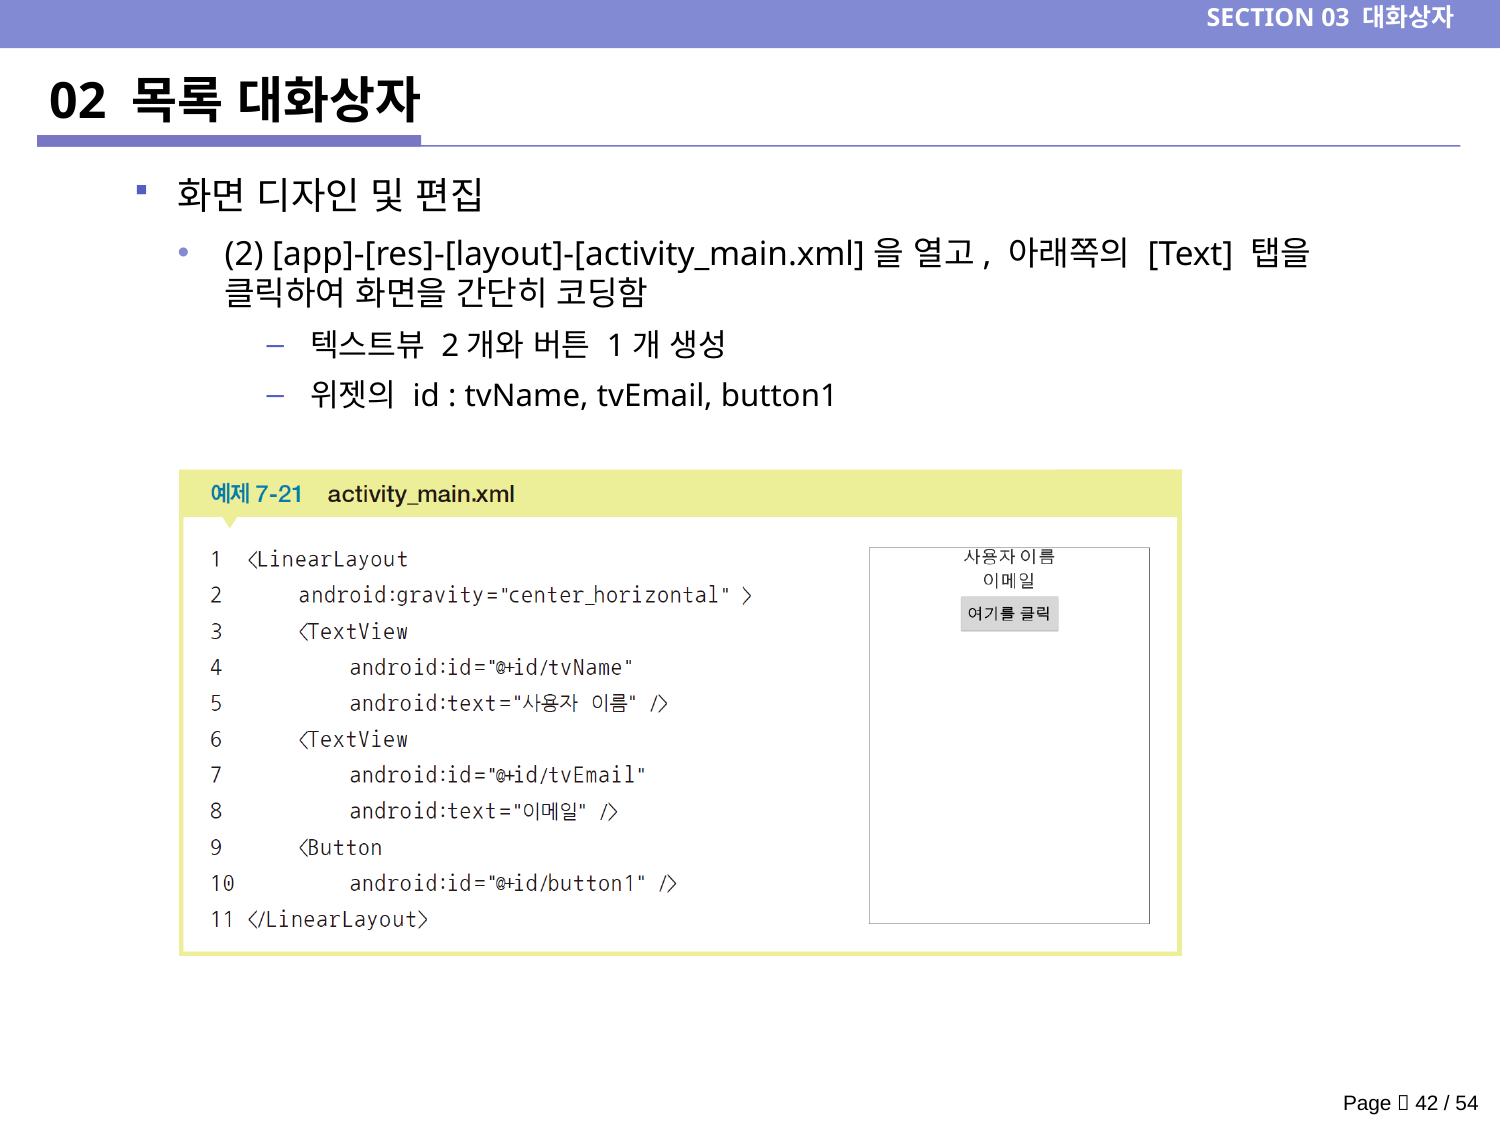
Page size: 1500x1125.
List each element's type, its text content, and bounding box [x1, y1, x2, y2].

list 화면 디자인 및 편집 (2) [app]-[res]-[layout]-[activity_main.xml]을 열고, 아래쪽의 [Text] 탭을 클릭하여 화면을 간단히 코딩함 텍스트뷰 2개와 버튼 1개 생성 위젯의 id : tvName, tvEmail, button1 [104, 171, 1382, 880]
text_box SECTION 03 대화상자 [1191, 0, 1500, 39]
title 02 목록 대화상자 [48, 67, 1448, 132]
picture [178, 466, 1185, 957]
